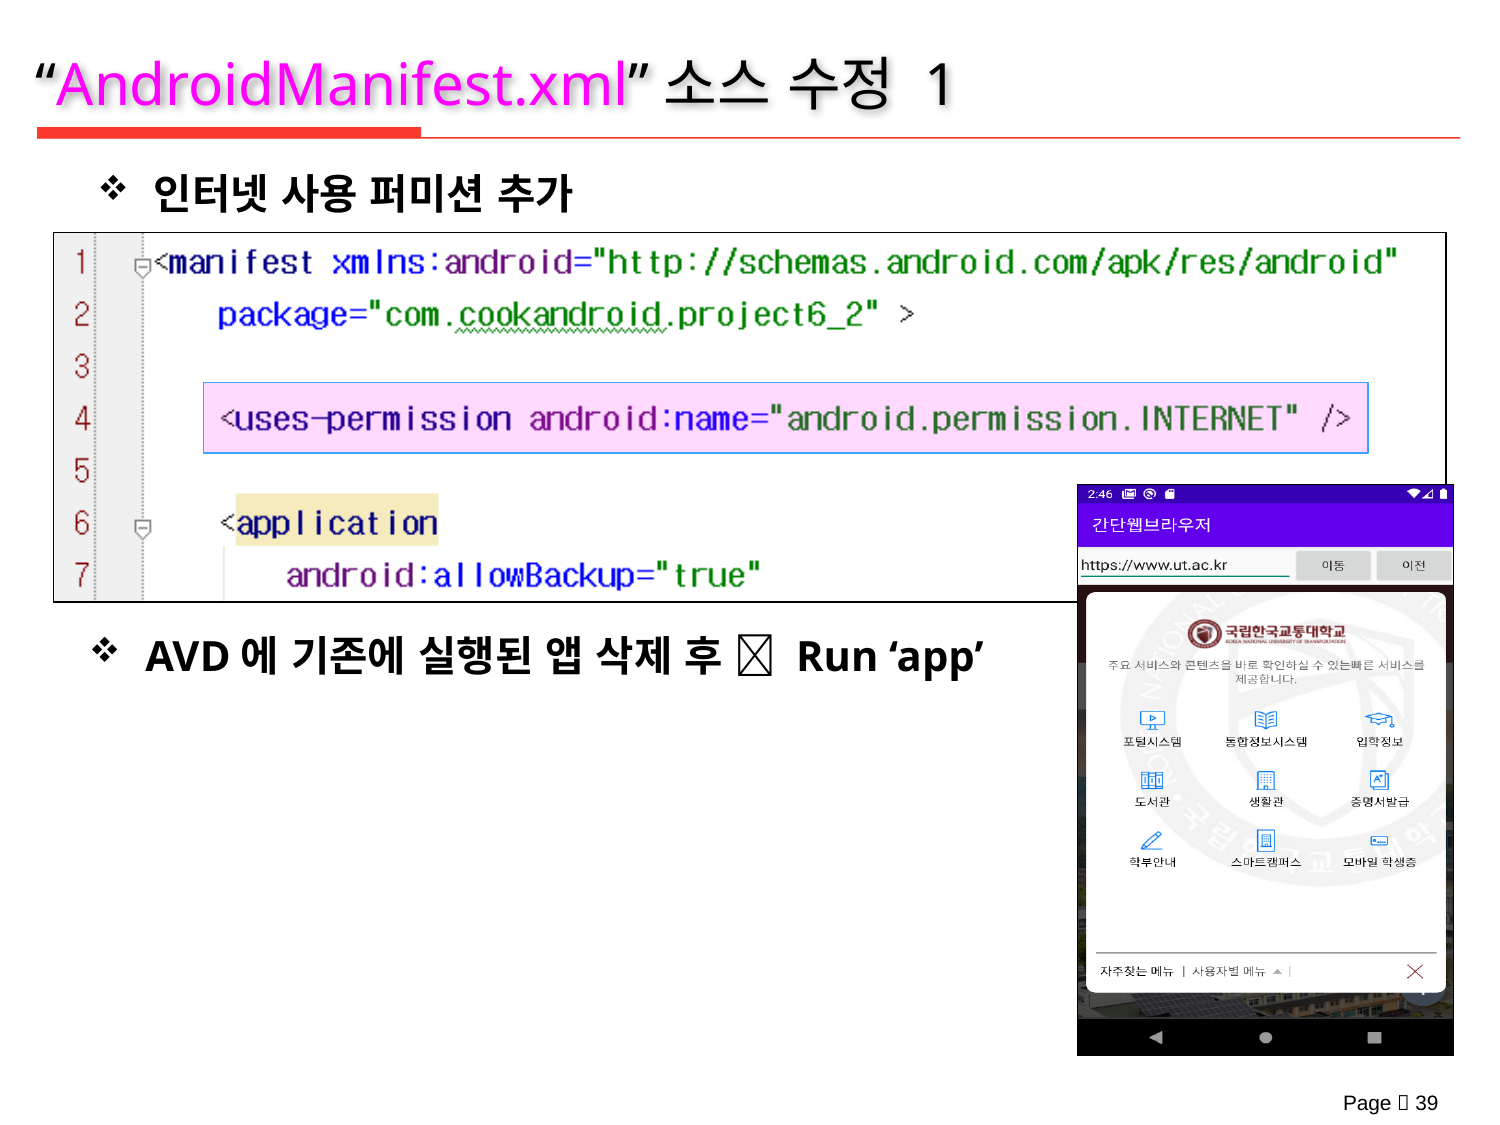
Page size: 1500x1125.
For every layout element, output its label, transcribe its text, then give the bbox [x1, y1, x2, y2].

title “AndroidManifest.xml”소스 수정 1 [35, 47, 1434, 142]
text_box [54, 232, 1446, 602]
list 인터넷 사용 퍼미션 추가 [54, 167, 1470, 234]
picture [1077, 484, 1455, 1056]
text_box AVD에 기존에 실행된 앱 삭제 후  Run ‘app’ [45, 629, 1047, 695]
